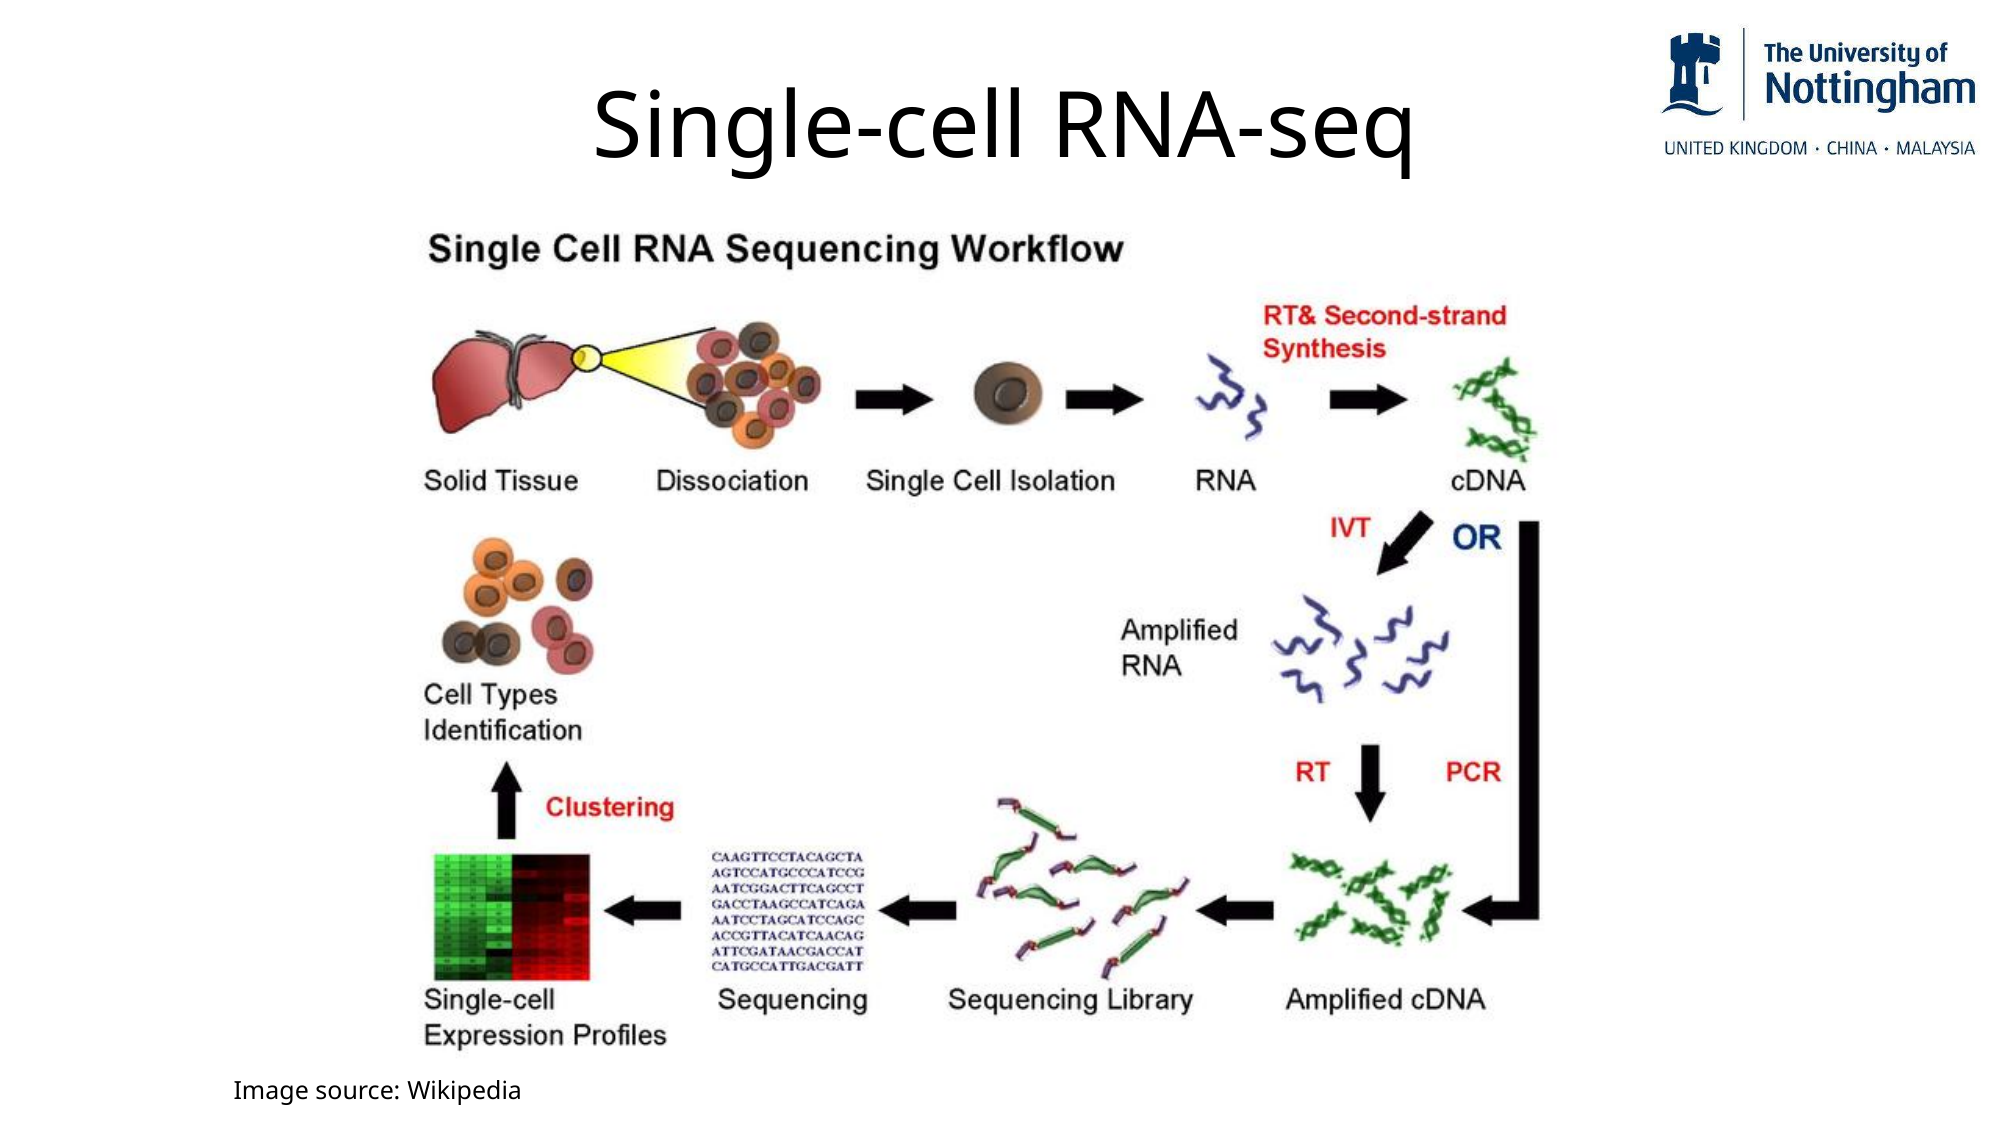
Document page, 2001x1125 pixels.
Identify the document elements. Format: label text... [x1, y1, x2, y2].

picture [1654, 18, 1982, 164]
picture [381, 182, 1632, 1068]
text_box Image source: Wikipedia [218, 1067, 1682, 1112]
text_box Single-cell RNA-seq [331, 45, 1682, 196]
